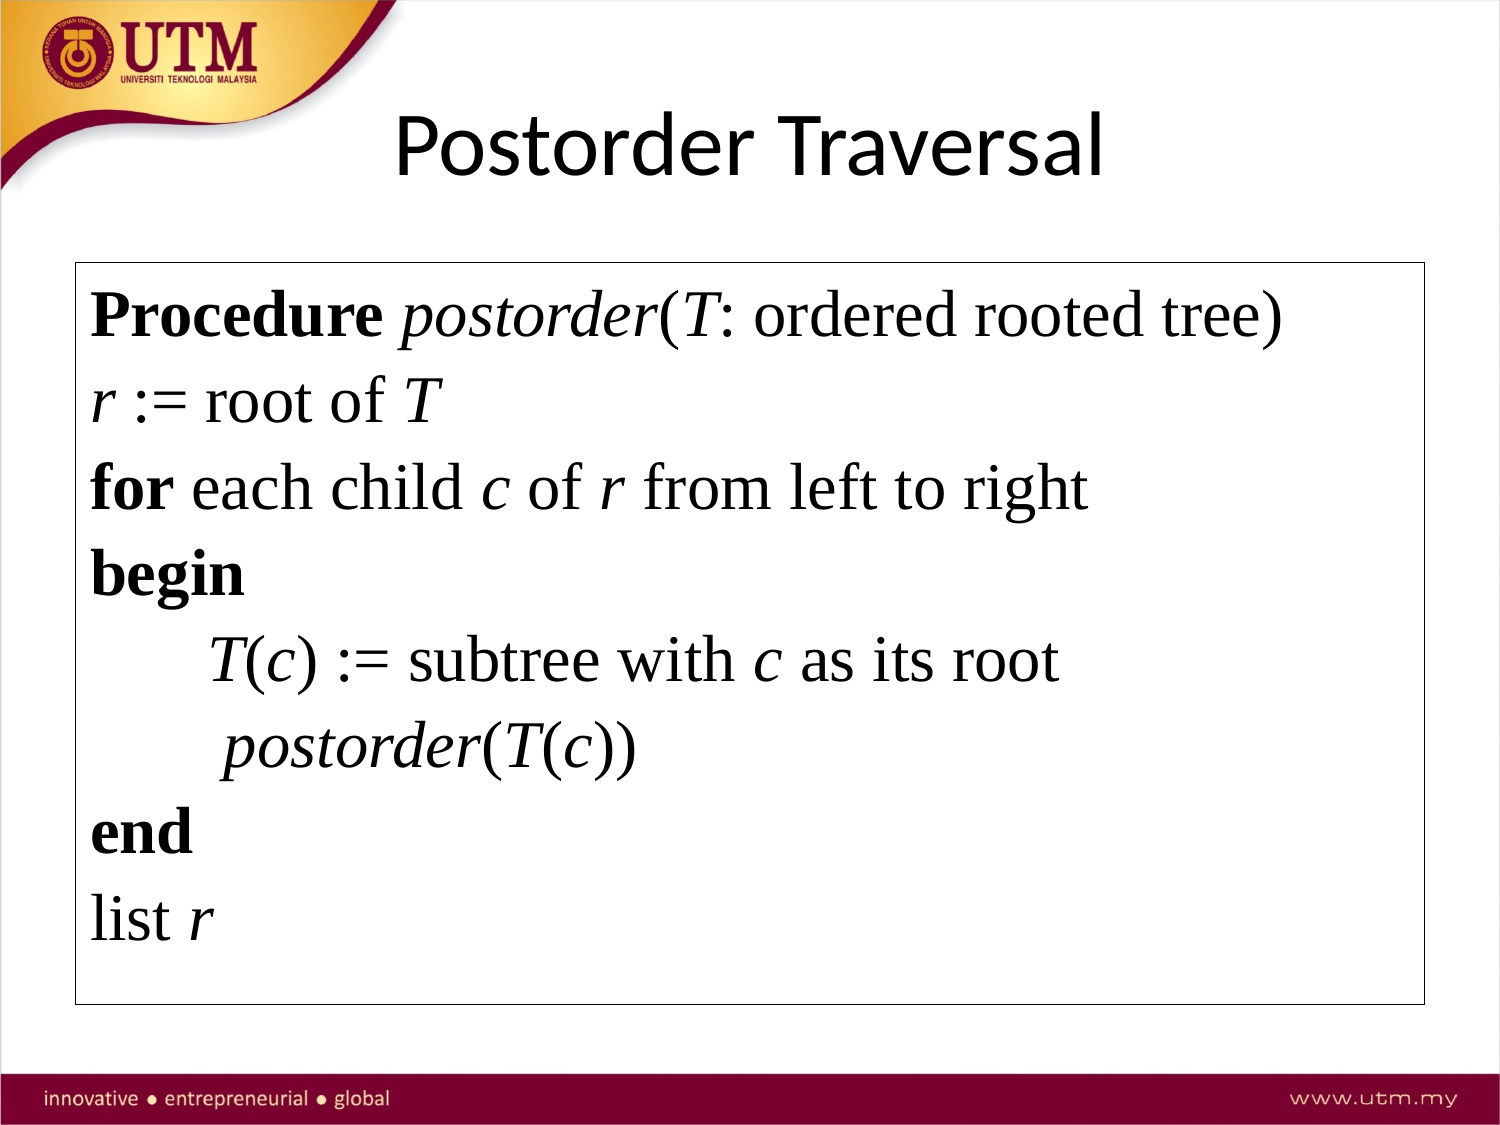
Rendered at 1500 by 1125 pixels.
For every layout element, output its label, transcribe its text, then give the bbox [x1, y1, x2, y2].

list Procedure postorder(T: ordered rooted tree) r := root of T for each child c of r from left to right begin T(c) := subtree with c as its root postorder(T(c)) end list r [75, 262, 1425, 1005]
picture [0, 0, 1500, 1125]
title Postorder Traversal [75, 45, 1425, 233]
